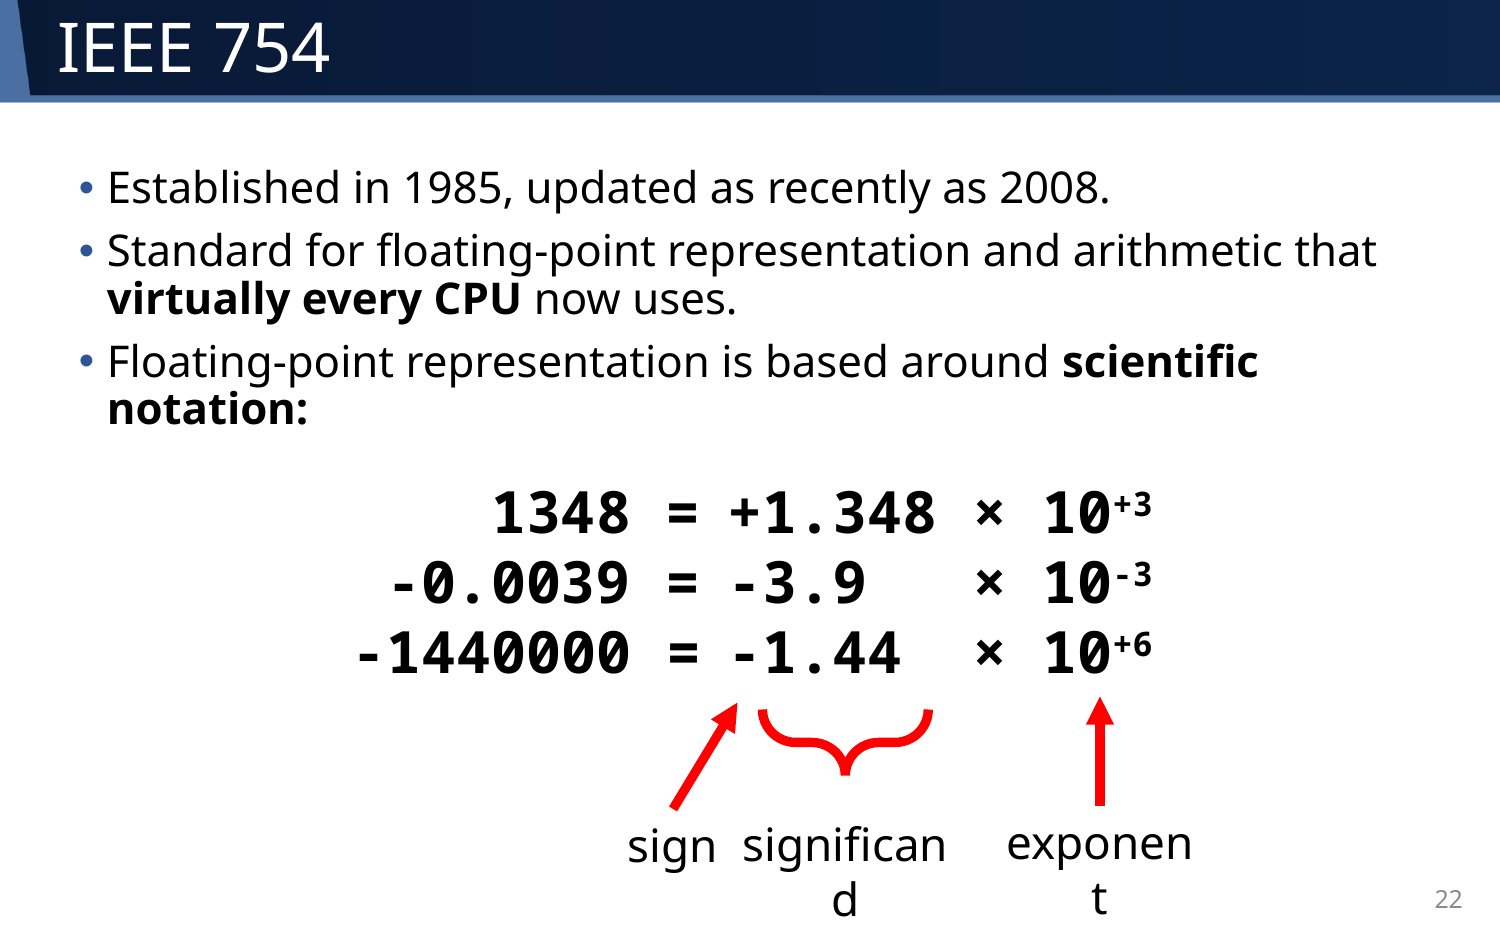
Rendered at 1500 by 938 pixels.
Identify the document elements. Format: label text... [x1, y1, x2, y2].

text_box +1.348 × 10+3 -3.9 × 10-3 -1.44 × 10+6 [712, 468, 1188, 693]
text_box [598, 702, 749, 880]
picture [0, 0, 1500, 938]
title IEEE 754 [42, 3, 1500, 97]
text_box 1348 = -0.0039 = -1440000 = [237, 468, 712, 693]
list Established in 1985, updated as recently as 2008. Standard for floating-point representation and arithmetic that virtually every CPU now uses. Floating-point representation is based around scientific notation: [63, 158, 1433, 845]
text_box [987, 696, 1213, 877]
slide_number 22 [1376, 875, 1478, 926]
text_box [715, 709, 975, 879]
